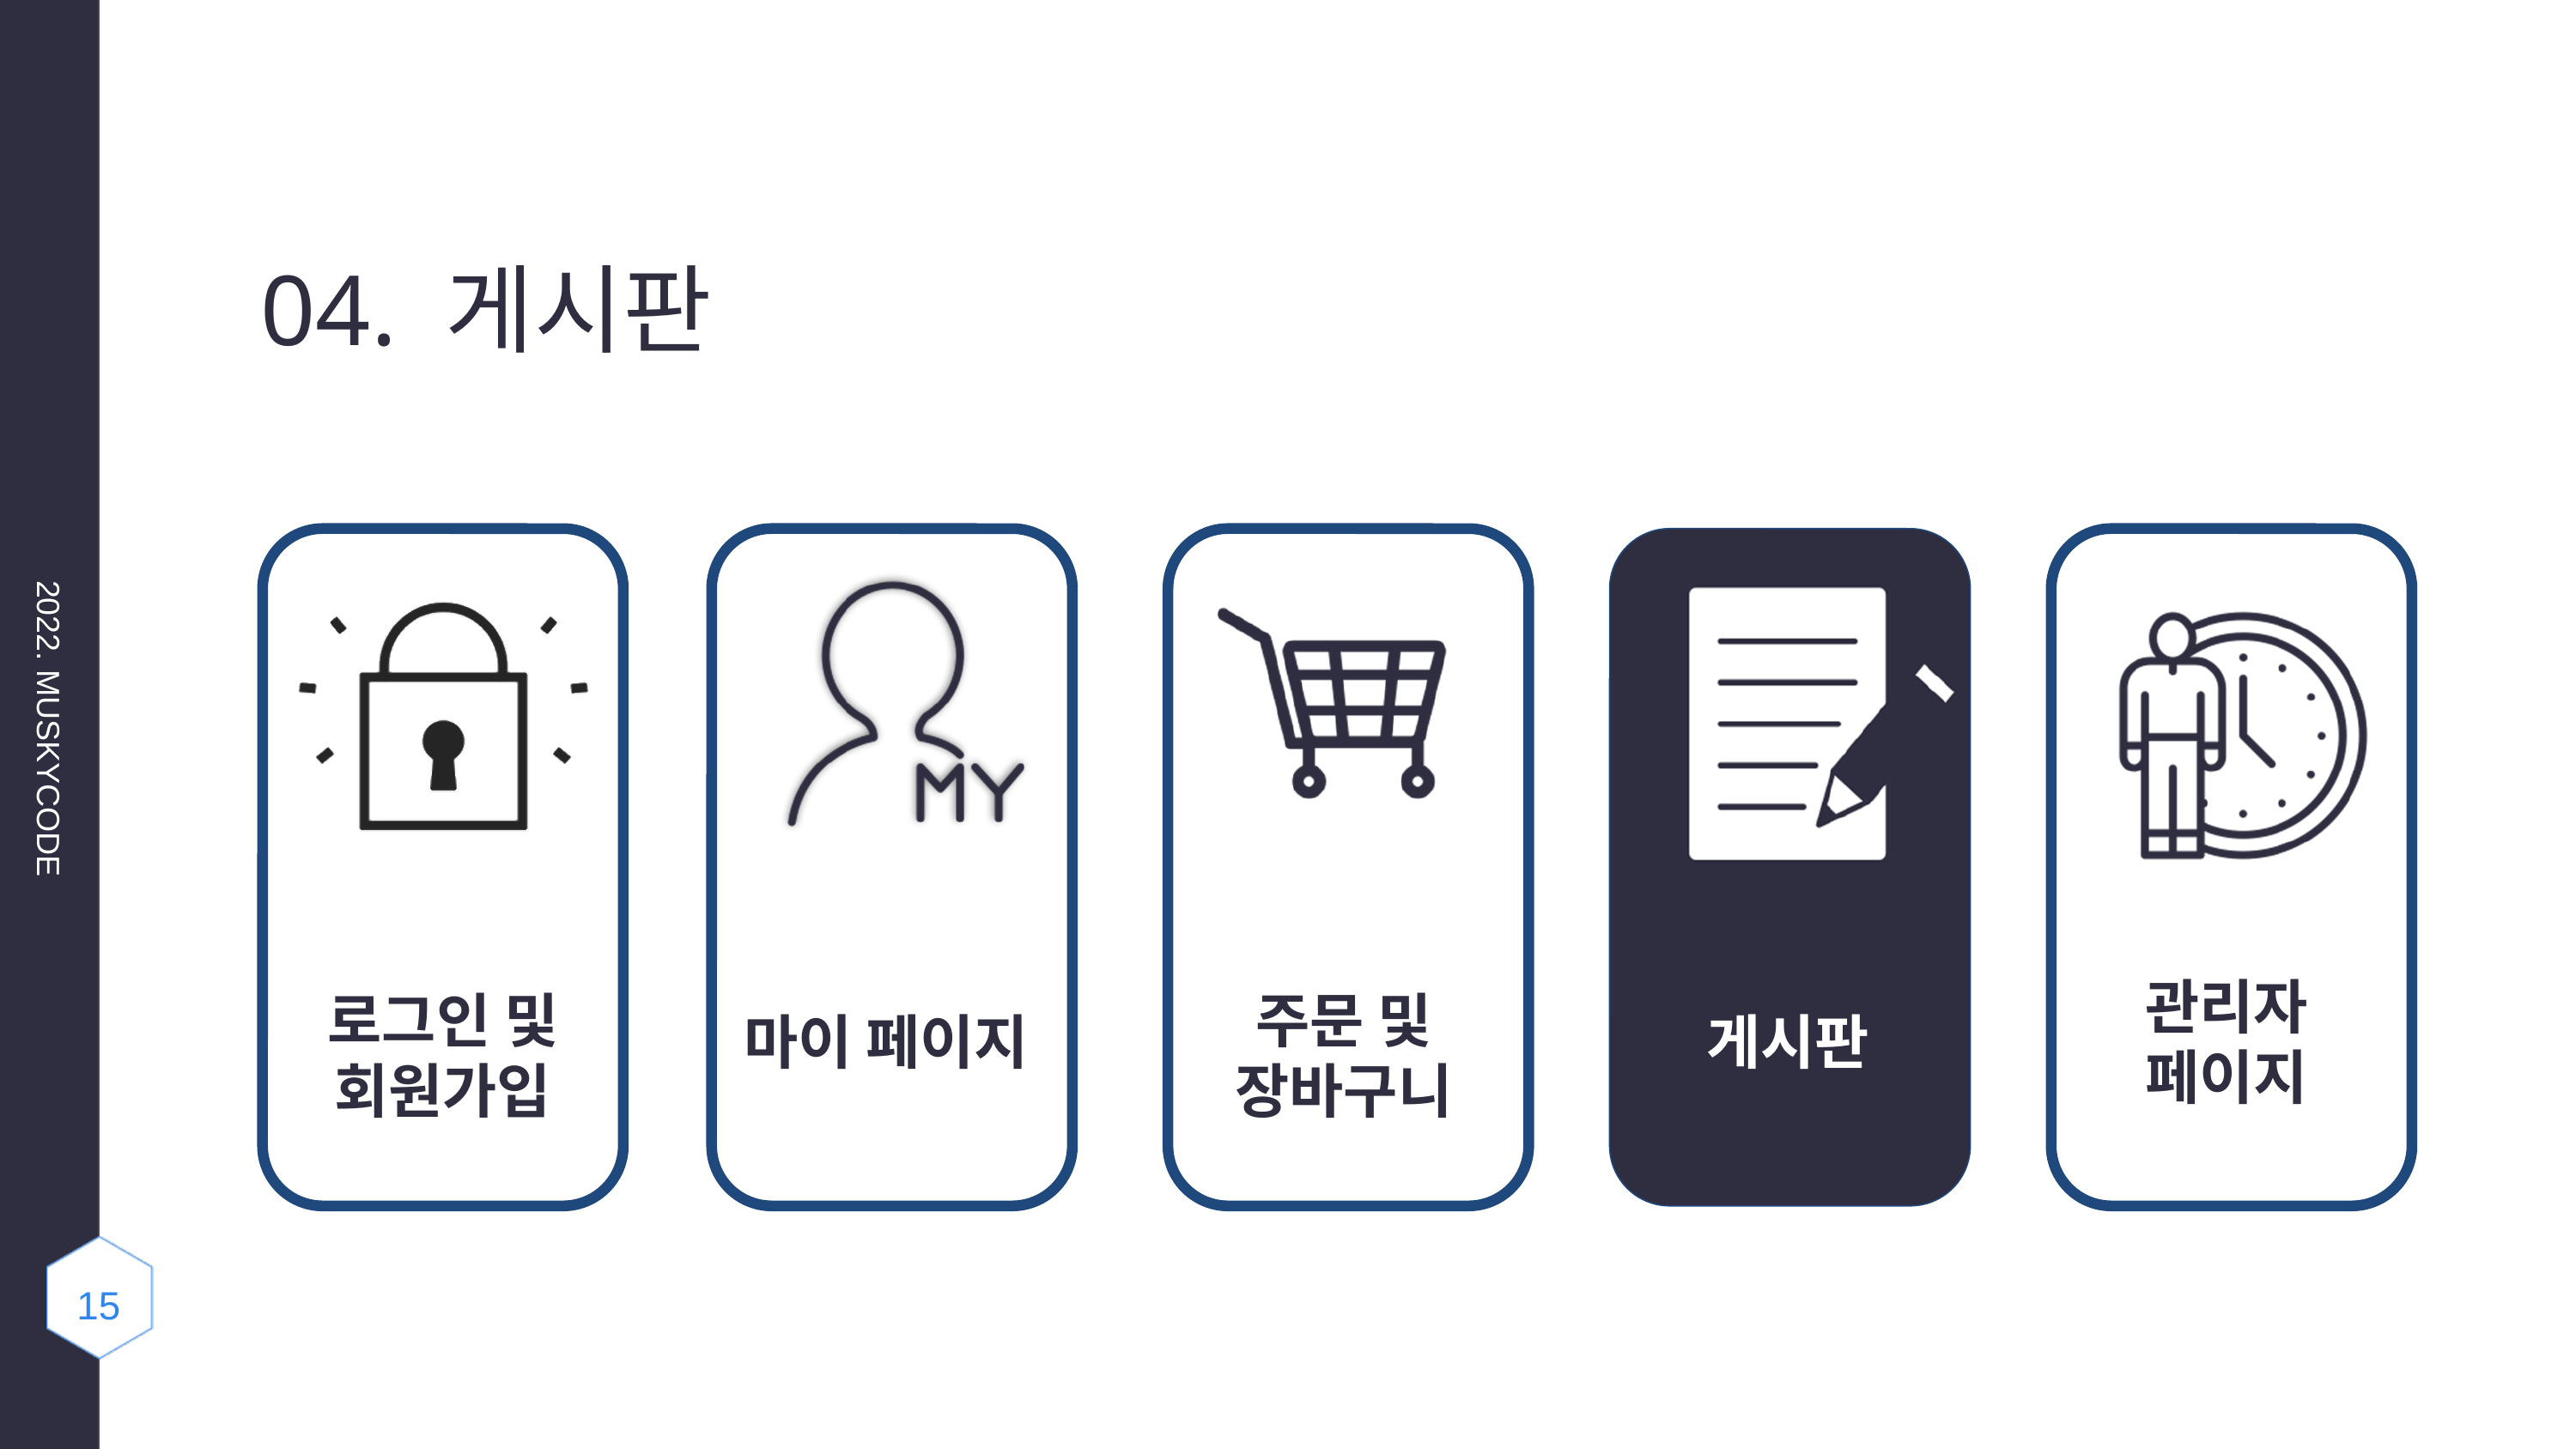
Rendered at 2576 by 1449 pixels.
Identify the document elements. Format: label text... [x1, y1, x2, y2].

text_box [27, 1236, 169, 1361]
picture [2065, 558, 2421, 913]
picture [255, 528, 632, 905]
text_box [1168, 528, 1529, 1206]
text_box 로그인 및 회원가입 [270, 977, 632, 1131]
text_box 주문 및 장바구니 [1163, 977, 1525, 1131]
text_box 04. 게시판 [222, 242, 1273, 372]
text_box [2050, 528, 2412, 1206]
picture [1177, 541, 1502, 865]
text_box 관리자 페이지 [2046, 963, 2408, 1118]
picture [0, 0, 100, 1449]
picture [1684, 581, 1960, 864]
text_box 마이 페이지 [713, 998, 1074, 1083]
text_box [711, 555, 1072, 1206]
picture [728, 525, 1084, 881]
text_box [262, 912, 623, 1206]
text_box [1609, 528, 1971, 1206]
text_box 게시판 [1614, 998, 1976, 1083]
